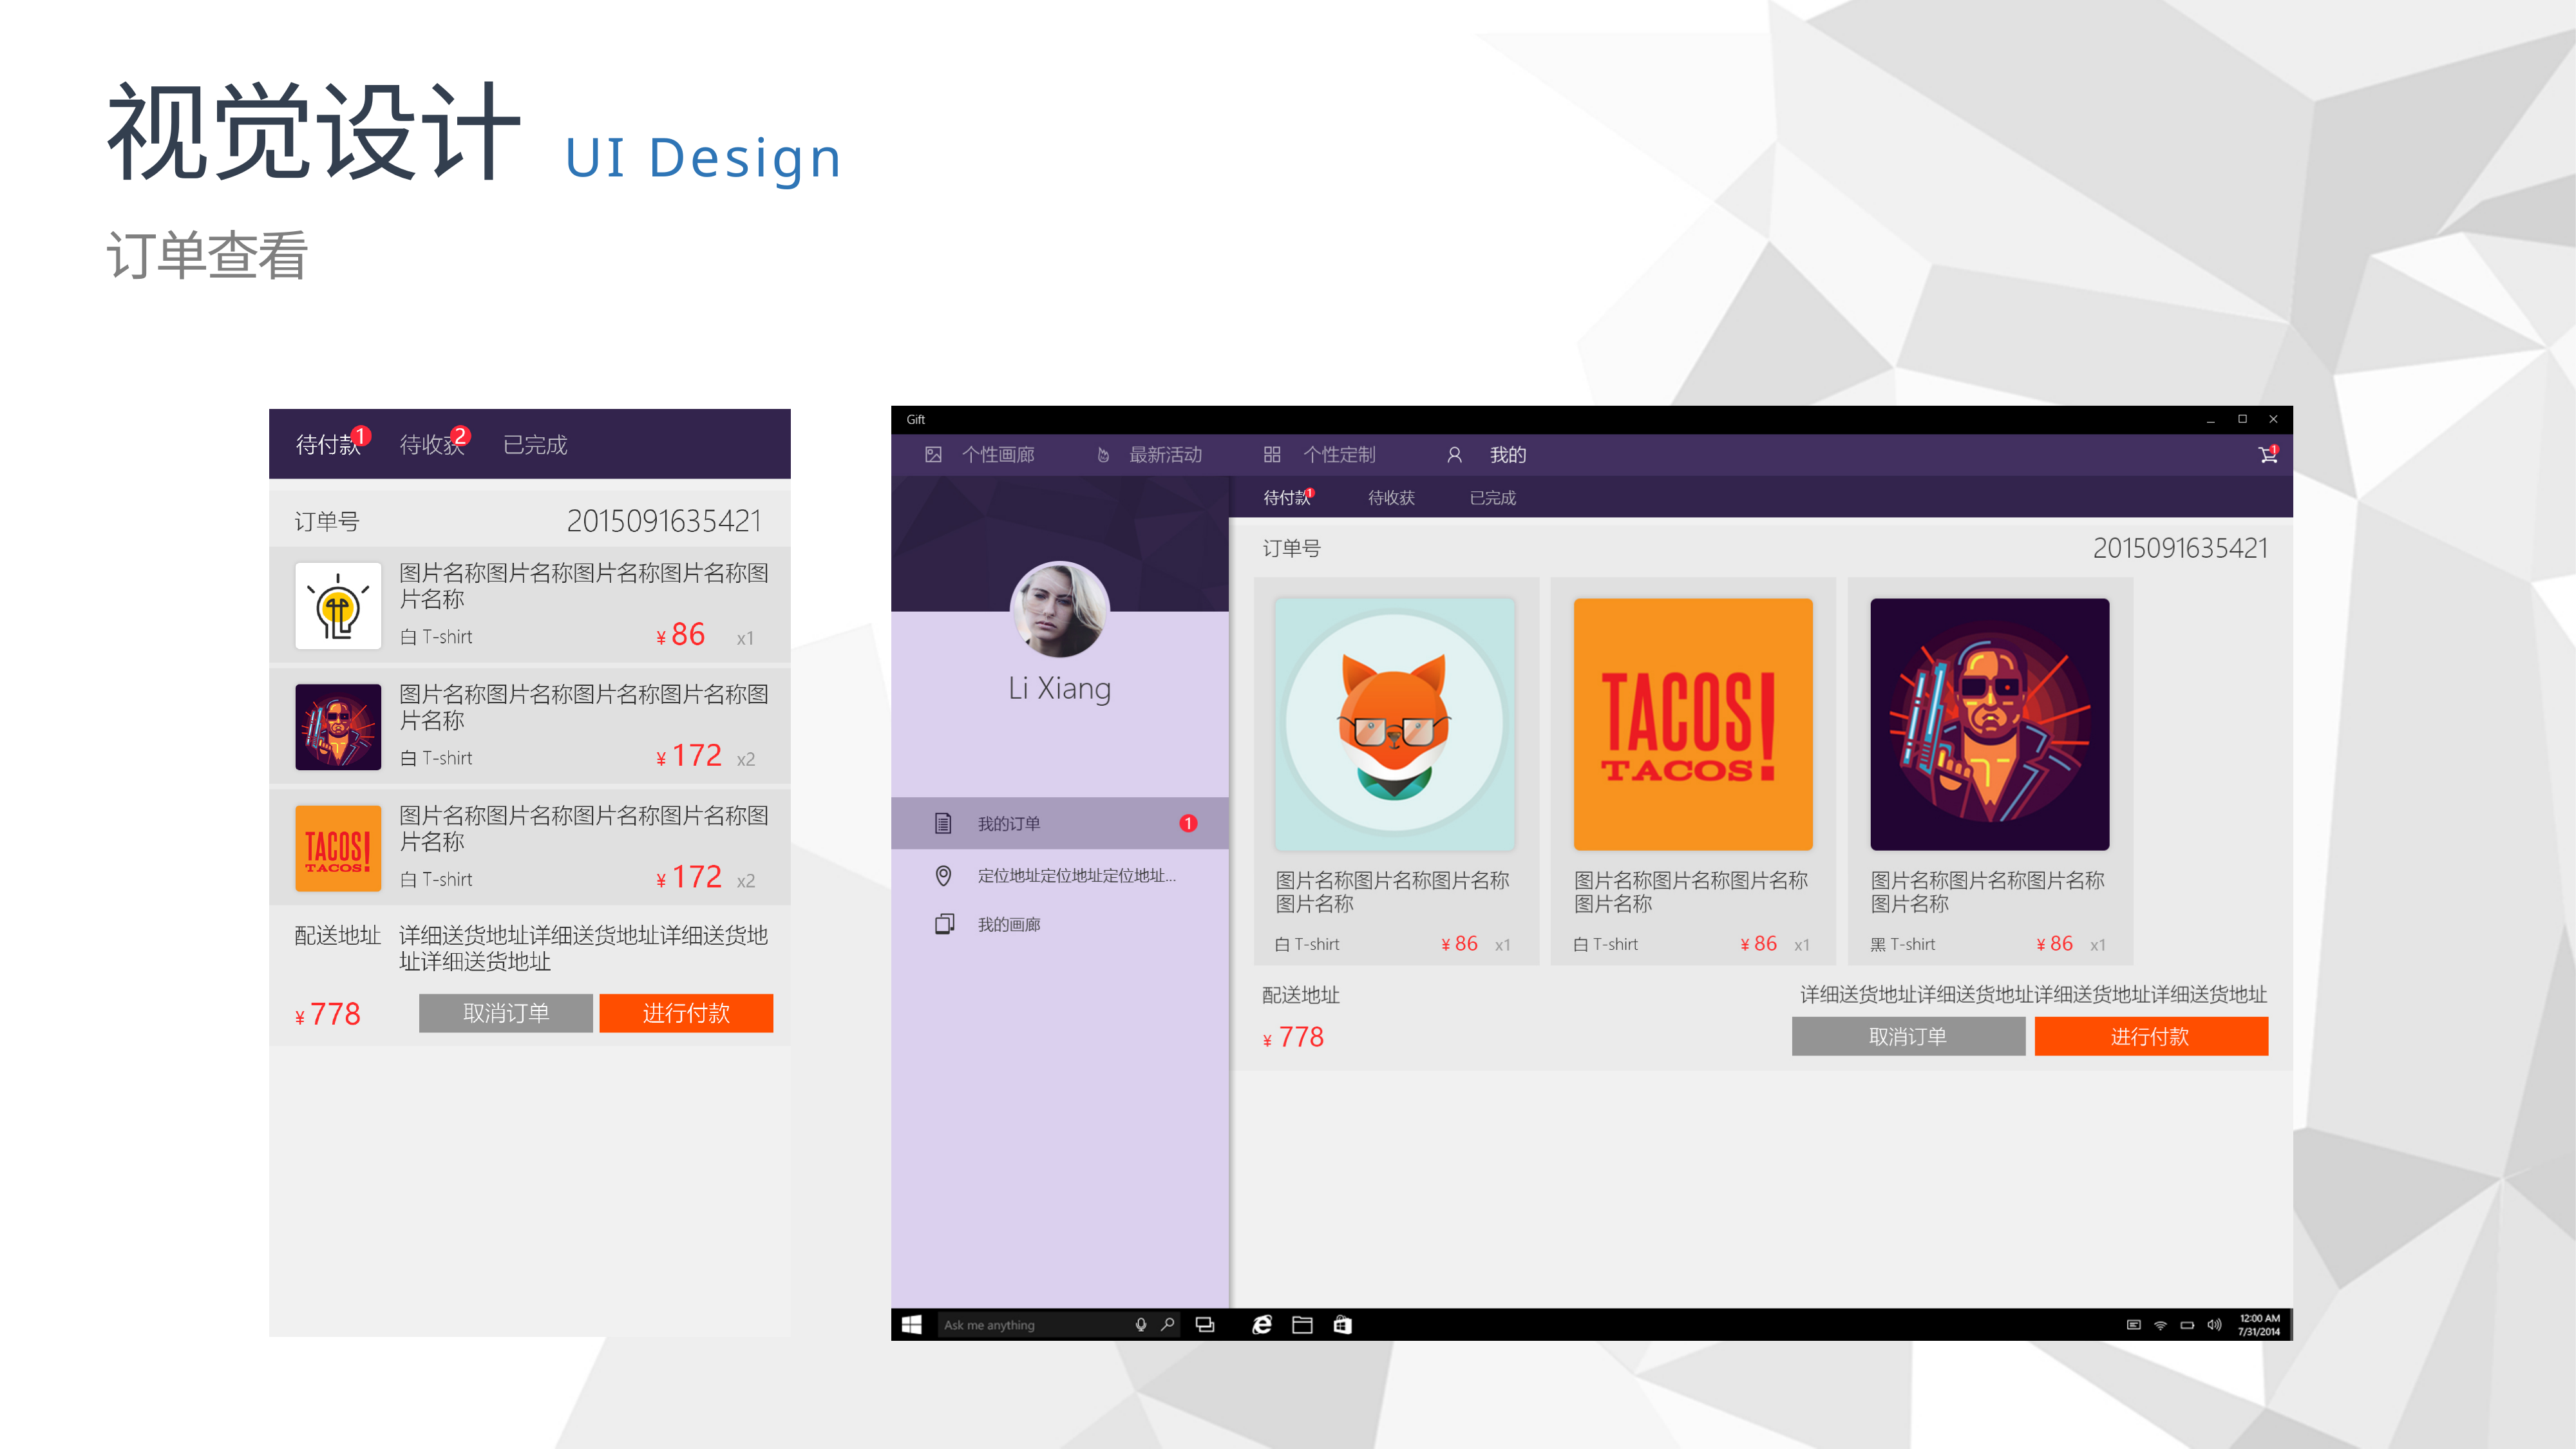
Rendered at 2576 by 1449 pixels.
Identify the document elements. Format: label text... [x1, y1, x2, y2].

text_box 视觉设计 [103, 88, 1346, 186]
text_box 订单查看 [104, 208, 1347, 307]
text_box UI Design [564, 110, 1806, 209]
picture [0, 0, 2576, 1449]
